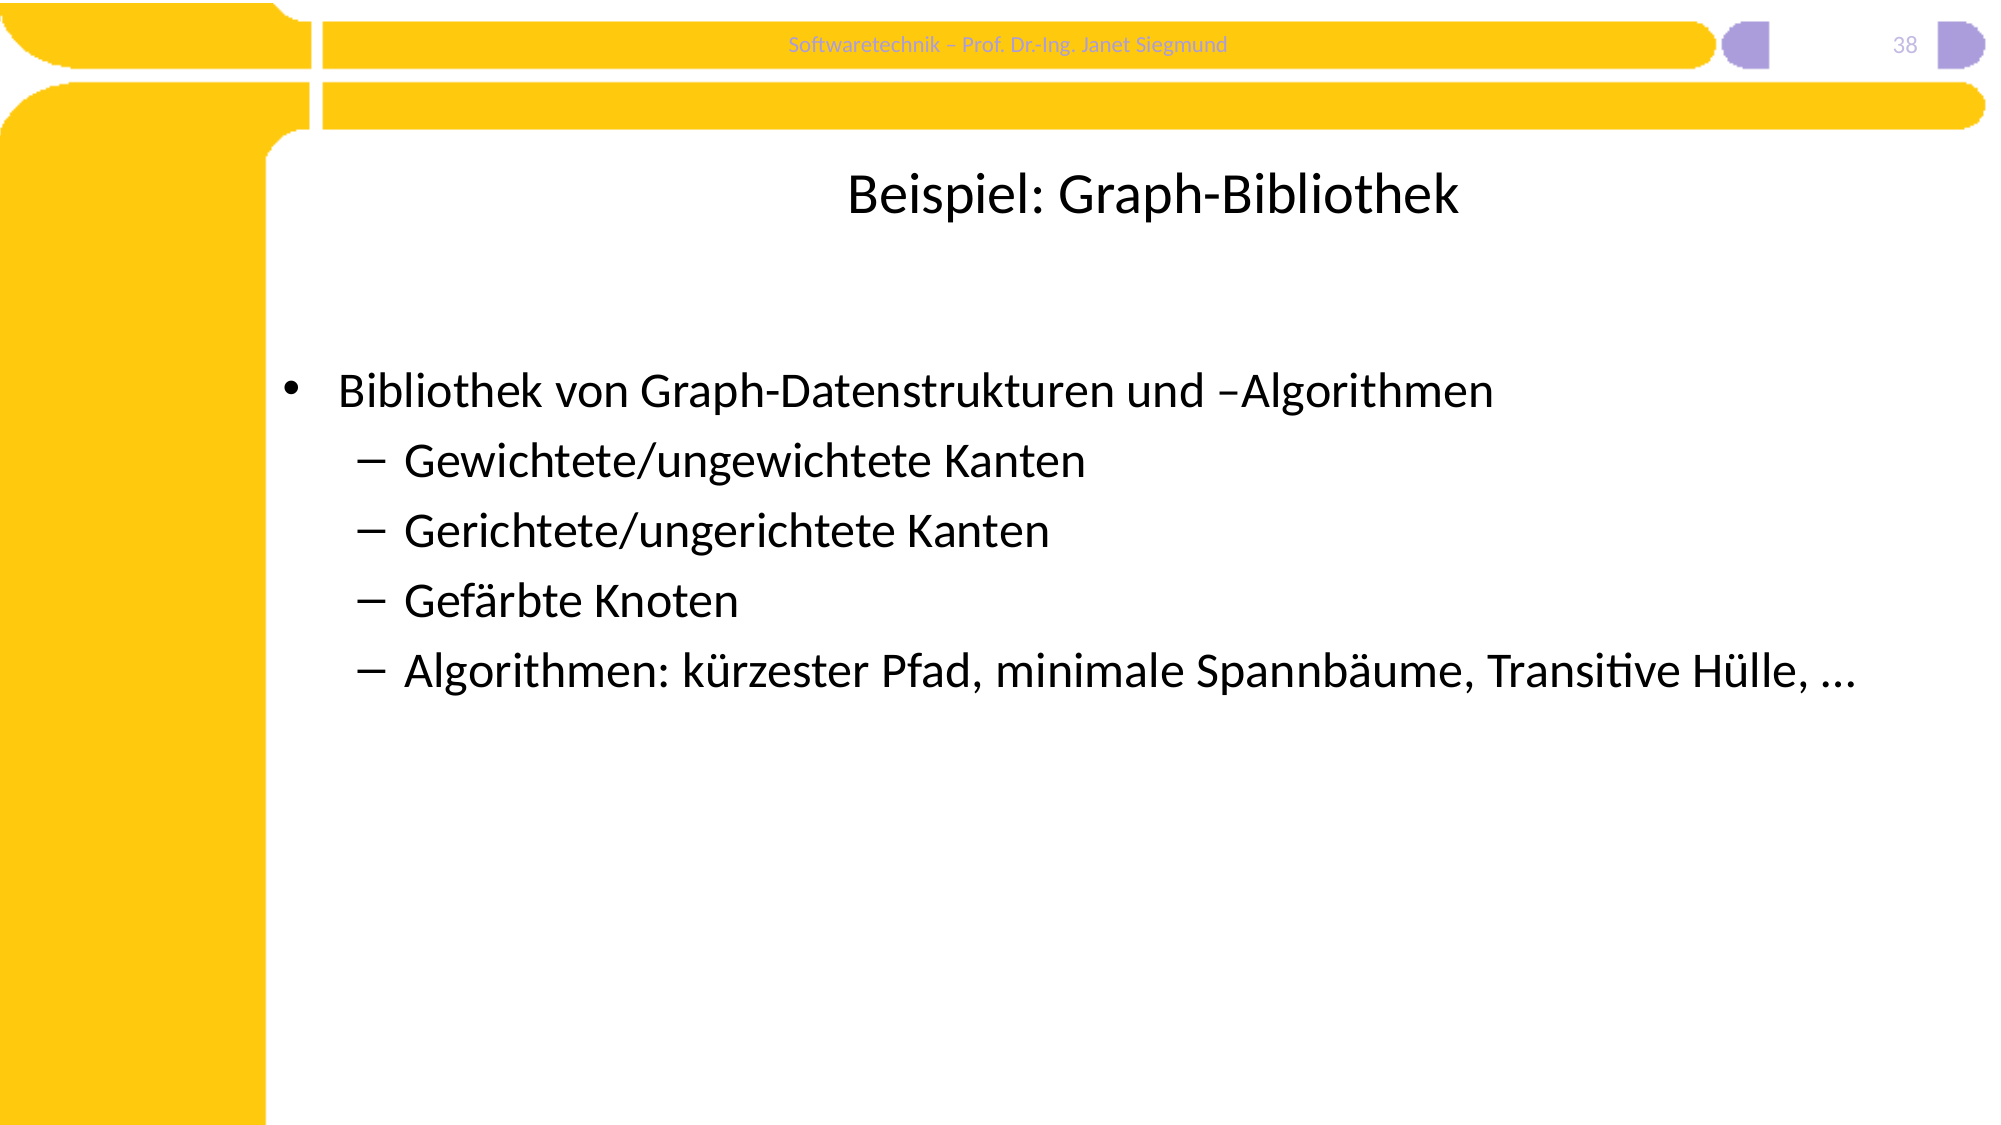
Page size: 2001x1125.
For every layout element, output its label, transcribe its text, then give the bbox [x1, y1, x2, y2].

picture [0, 3, 1999, 1125]
list Bibliothek von Graph-Datenstrukturen und –Algorithmen Gewichtete/ungewichtete Kanten Gerichtete/ungerichtete Kanten Gefärbte Knoten Algorithmen: kürzester Pfad, minimale Spannbäume, Transitive Hülle, … [267, 349, 1993, 1104]
title Beispiel: Graph-Bibliothek [350, 137, 1957, 243]
slide_number 38 [1767, 20, 1934, 67]
